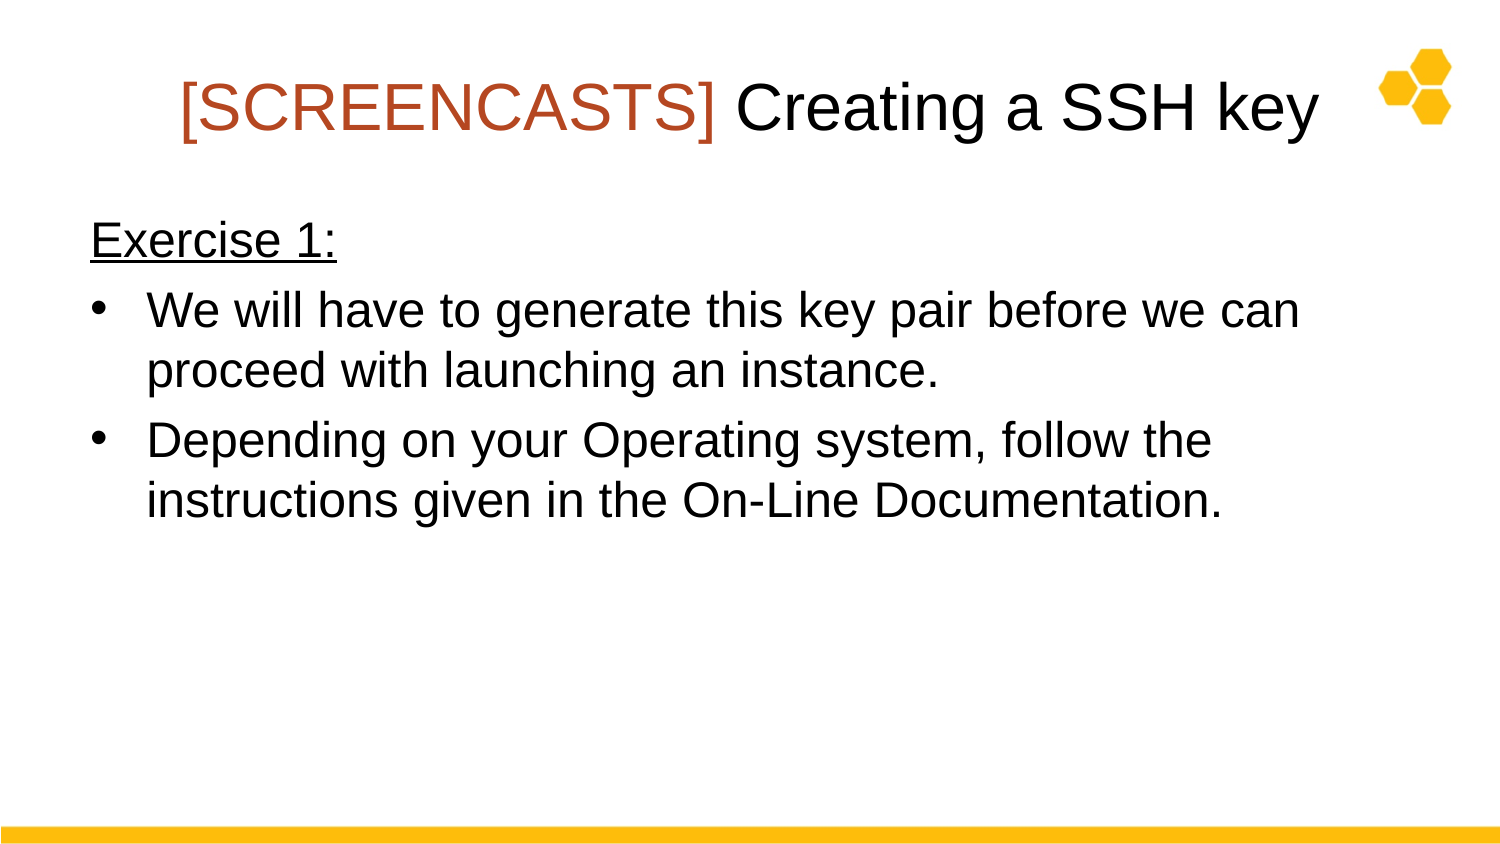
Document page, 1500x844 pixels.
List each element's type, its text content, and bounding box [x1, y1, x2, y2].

picture [0, 0, 1500, 844]
list Exercise 1: We will have to generate this key pair before we can proceed with launching an instance. Depending on your Operating system, follow the instructions given in the On-Line Documentation. [75, 199, 1425, 754]
title [SCREENCASTS] Creating a SSH key [75, 33, 1425, 175]
